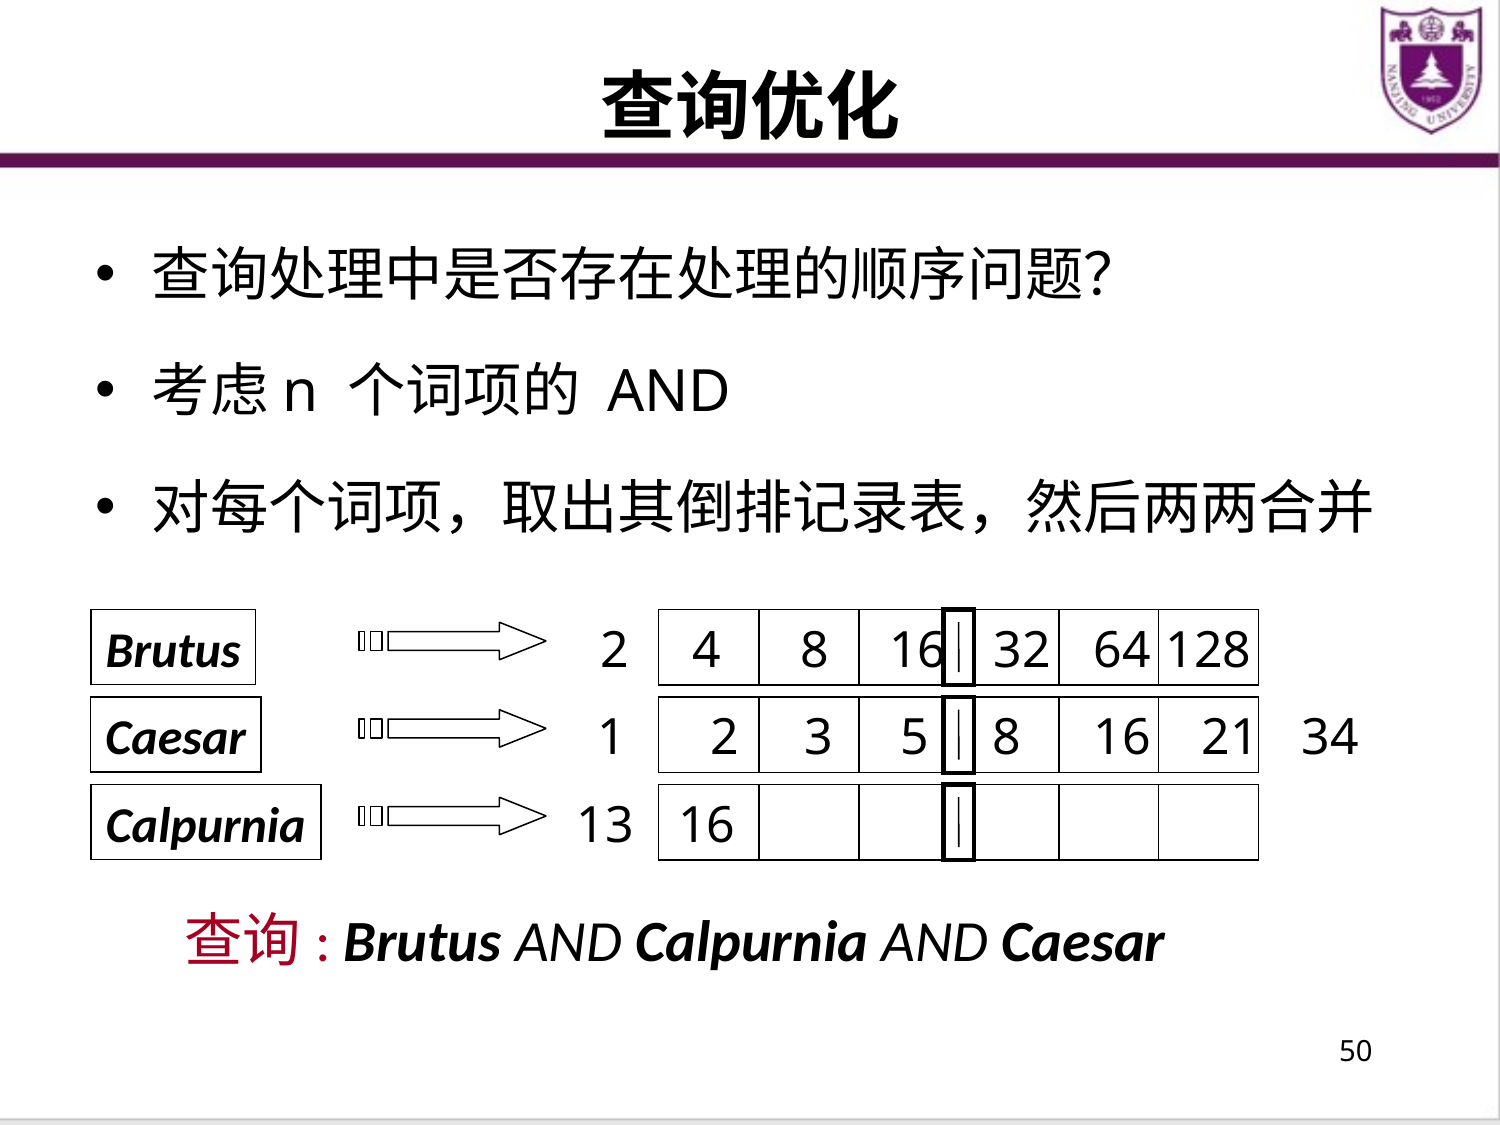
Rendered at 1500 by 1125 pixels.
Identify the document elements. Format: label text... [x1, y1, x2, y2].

text_box [358, 719, 365, 738]
text_box [370, 719, 383, 738]
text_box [580, 696, 1378, 773]
text_box 13 [562, 784, 649, 860]
text_box Caesar [90, 697, 262, 772]
text_box [388, 622, 547, 660]
title 查询优化 [75, 45, 1425, 163]
text_box [358, 806, 365, 826]
text_box 查询: Brutus AND Calpurnia AND Caesar [169, 895, 1181, 981]
text_box Calpurnia [91, 784, 321, 860]
text_box 50 [1074, 1024, 1388, 1100]
text_box Brutus [90, 609, 256, 685]
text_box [658, 784, 1259, 861]
text_box [388, 709, 547, 748]
text_box [358, 631, 365, 651]
list 查询处理中是否存在处理的顺序问题？ 考虑n 个词项的 AND 对每个词项，取出其倒排记录表，然后两两合并 [80, 194, 1431, 1008]
text_box [370, 631, 383, 651]
text_box [388, 797, 547, 835]
text_box [370, 806, 383, 826]
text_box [583, 609, 1288, 686]
picture [0, 0, 1500, 1125]
